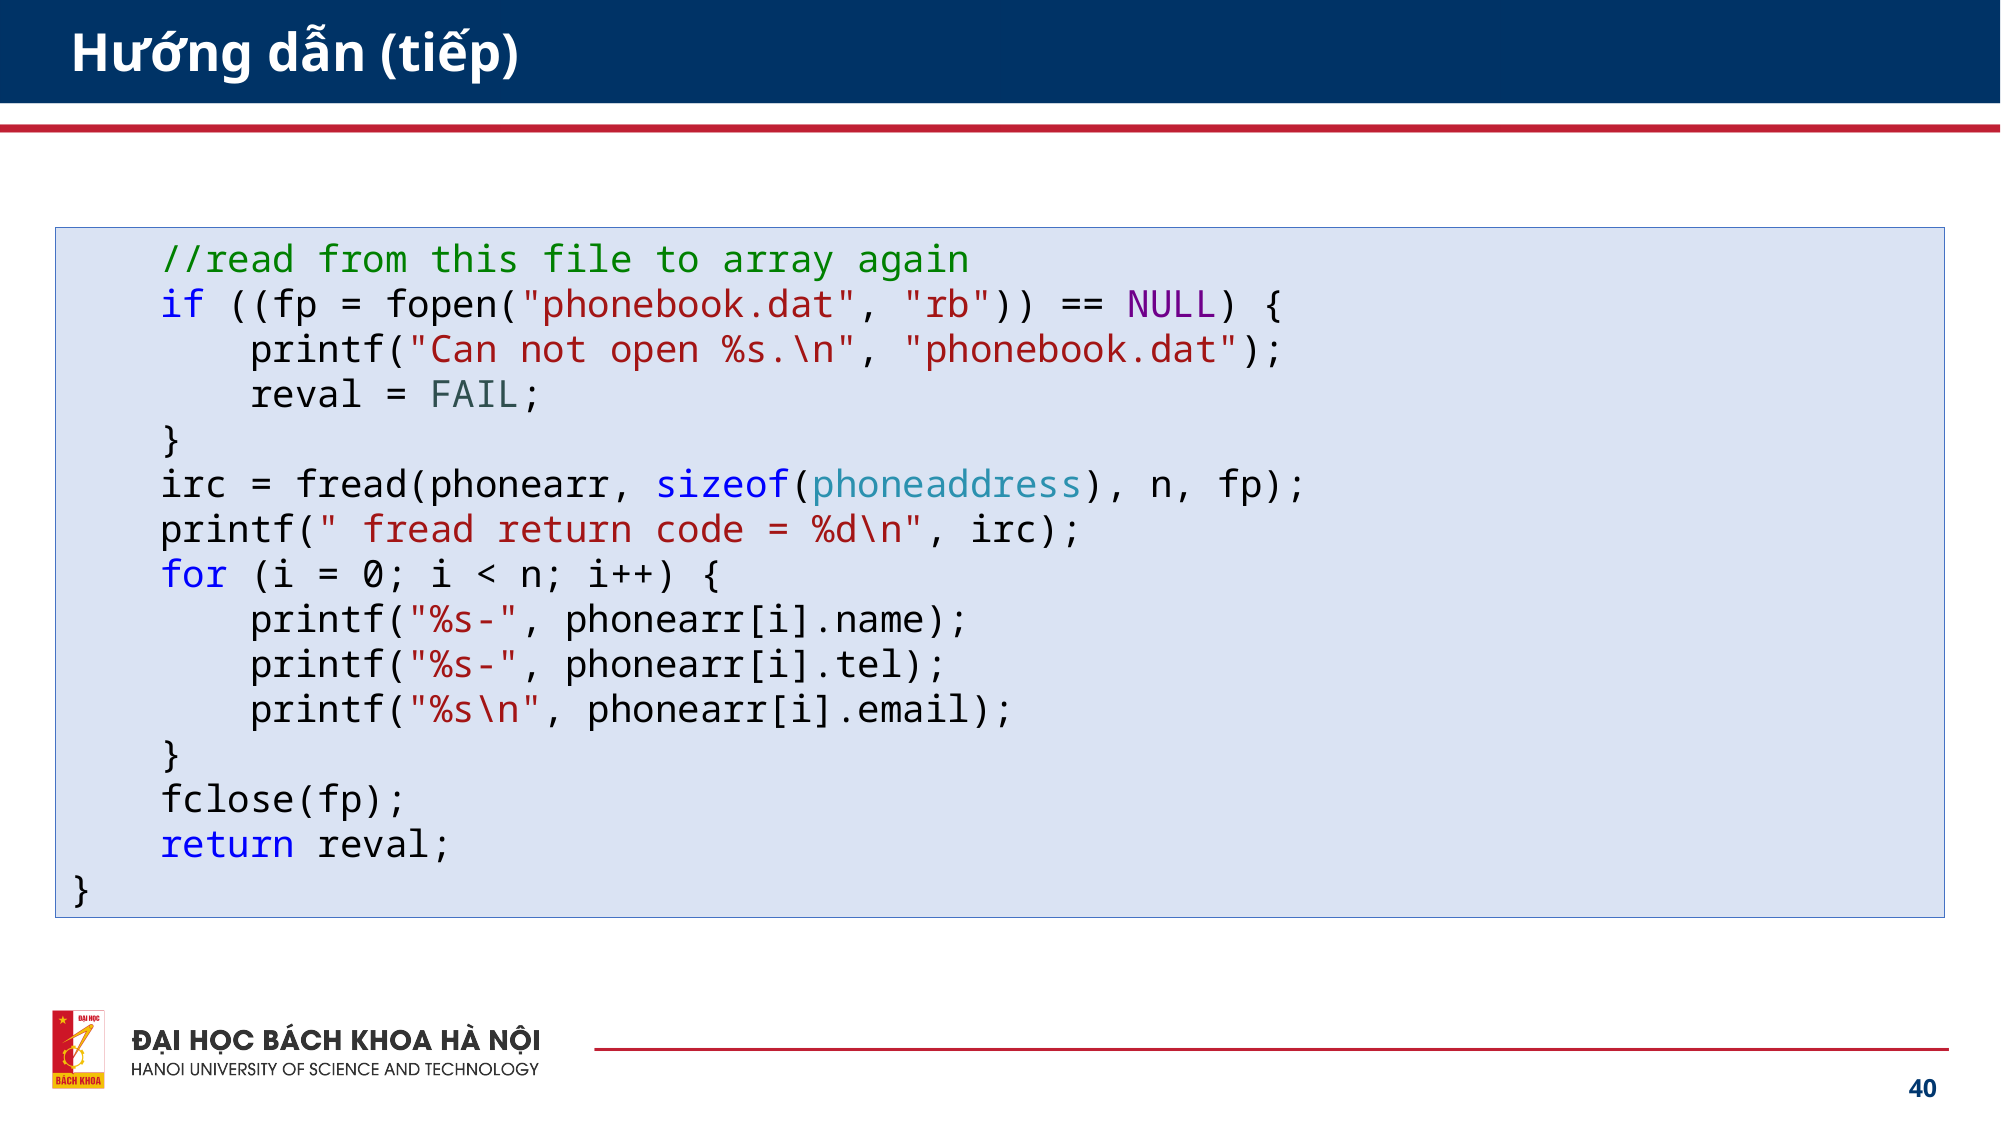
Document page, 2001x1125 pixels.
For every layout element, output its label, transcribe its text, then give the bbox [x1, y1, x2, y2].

slide_number 40 [1502, 1065, 1953, 1125]
title Hướng dẫn (tiếp) [55, 18, 1945, 90]
picture [0, 0, 2001, 1125]
text_box //read from this file to array again if ((fp = fopen("phonebook.dat", "rb")) == NULL) { printf("Can not open %s.\n", "phonebook.dat"); reval = FAIL; } irc = fread(phonearr, sizeof(phoneaddress), n, fp); printf(" fread return code = %d\n", irc); for (i = 0; i < n; i++) { printf("%s-", phonearr[i].name); printf("%s-", phonearr[i].tel); printf("%s\n", phonearr[i].email); } fclose(fp); return reval; } [55, 227, 1945, 918]
